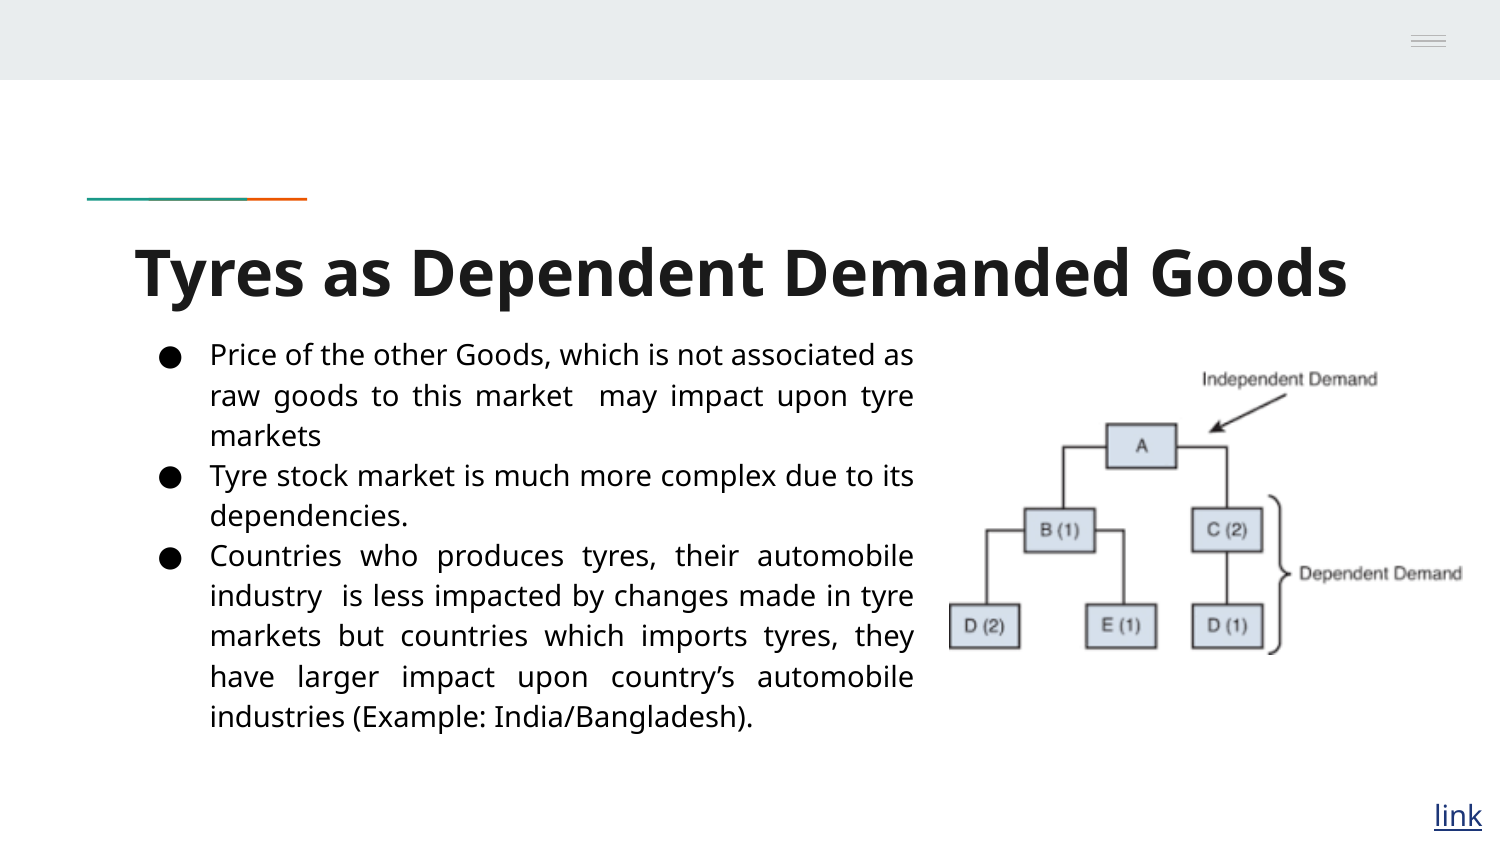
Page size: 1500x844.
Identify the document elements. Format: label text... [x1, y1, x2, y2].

subtitle Price of the other Goods, which is not associated as raw goods to this market may impact upon tyre markets Tyre stock market is much more complex due to its dependencies. Countries who produces tyres, their automobile industry is less impacted by changes made in tyre markets but countries which imports tyres, they have larger impact upon country’s automobile industries (Example: India/Bangladesh). [119, 316, 931, 742]
text_box link [1419, 782, 1500, 844]
title Tyres as Dependent Demanded Goods [119, 216, 1381, 317]
picture [949, 370, 1463, 655]
